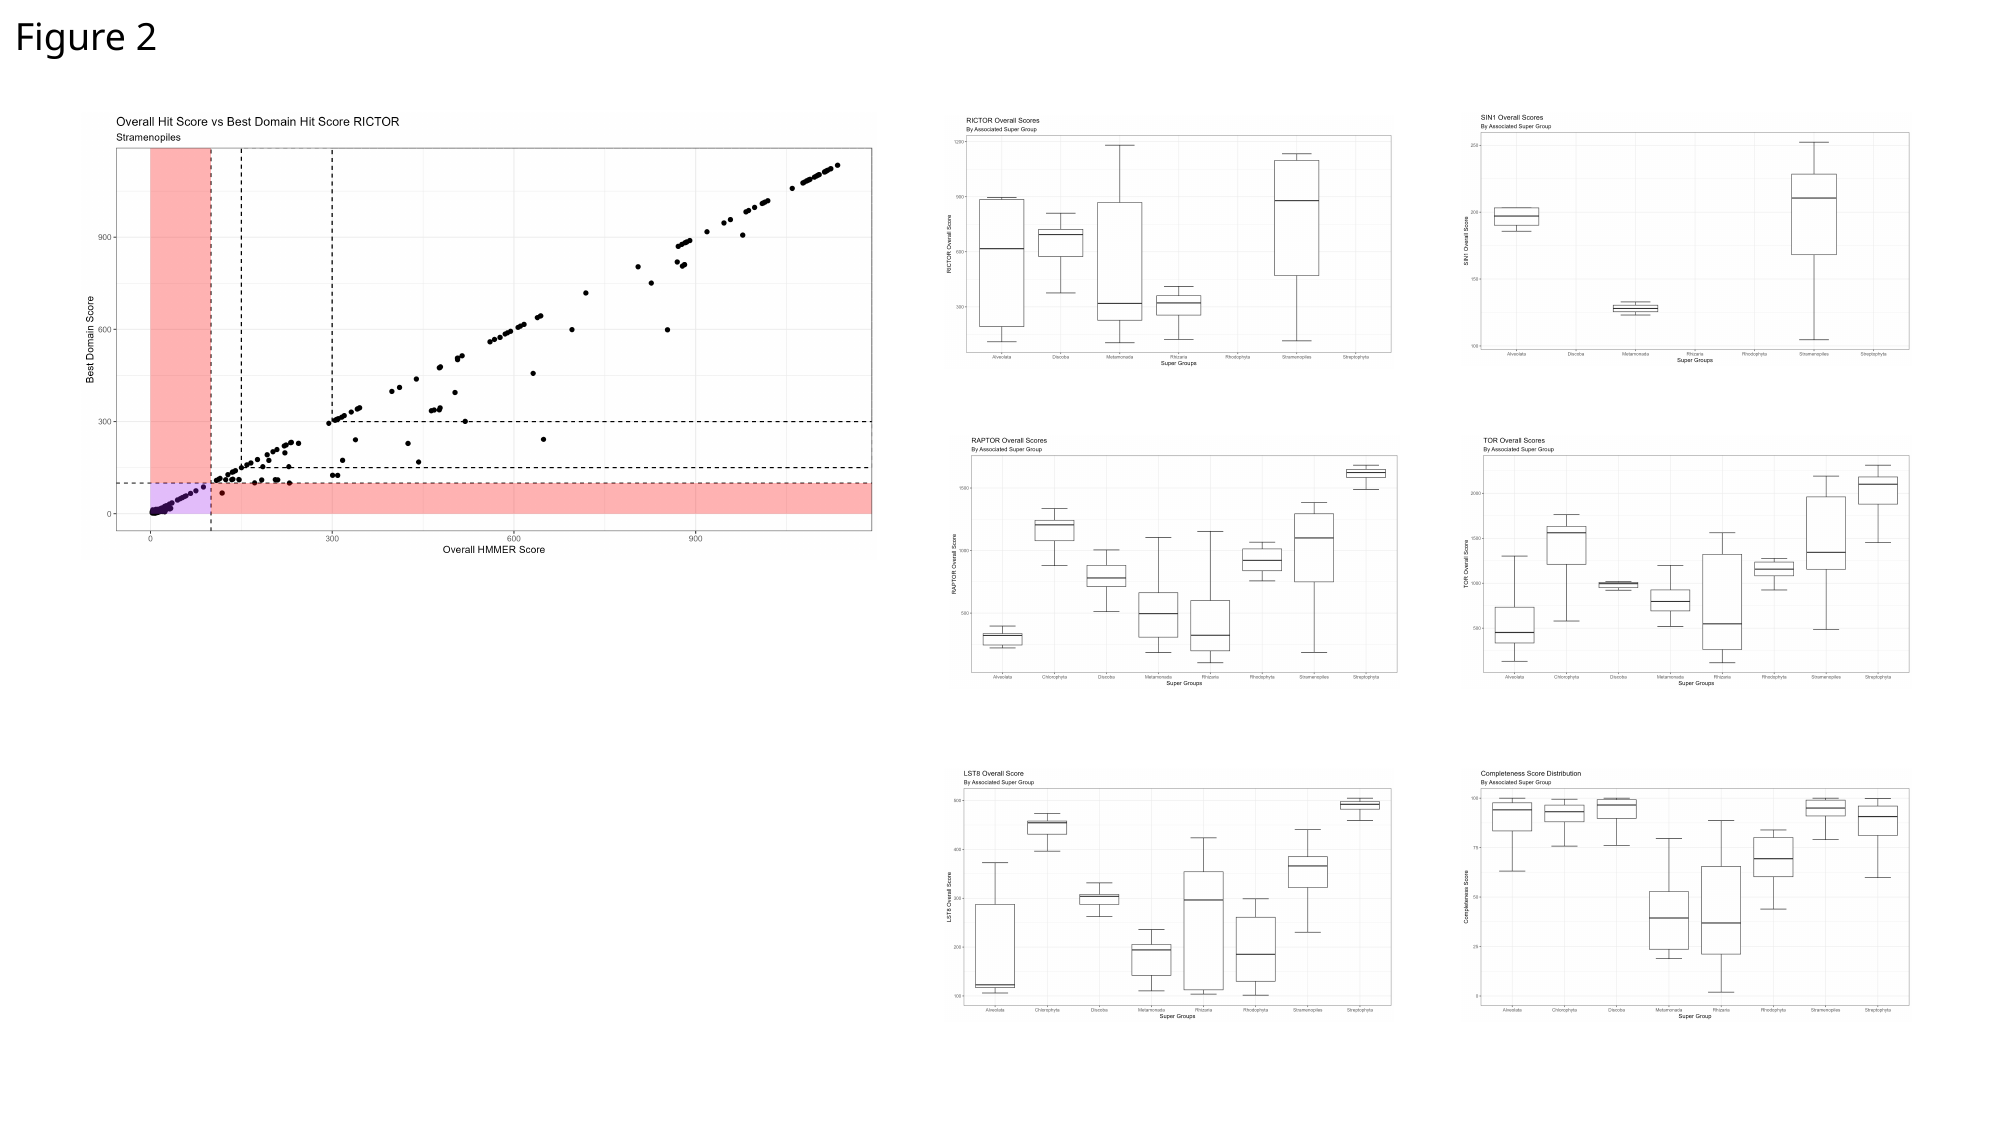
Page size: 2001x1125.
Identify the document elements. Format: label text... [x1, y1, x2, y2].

picture [81, 112, 878, 561]
picture [1460, 768, 1912, 1023]
picture [943, 115, 1395, 370]
text_box Figure 2 [0, 5, 648, 65]
picture [943, 768, 1395, 1023]
picture [1460, 112, 1912, 367]
picture [1460, 435, 1912, 690]
picture [948, 435, 1400, 690]
